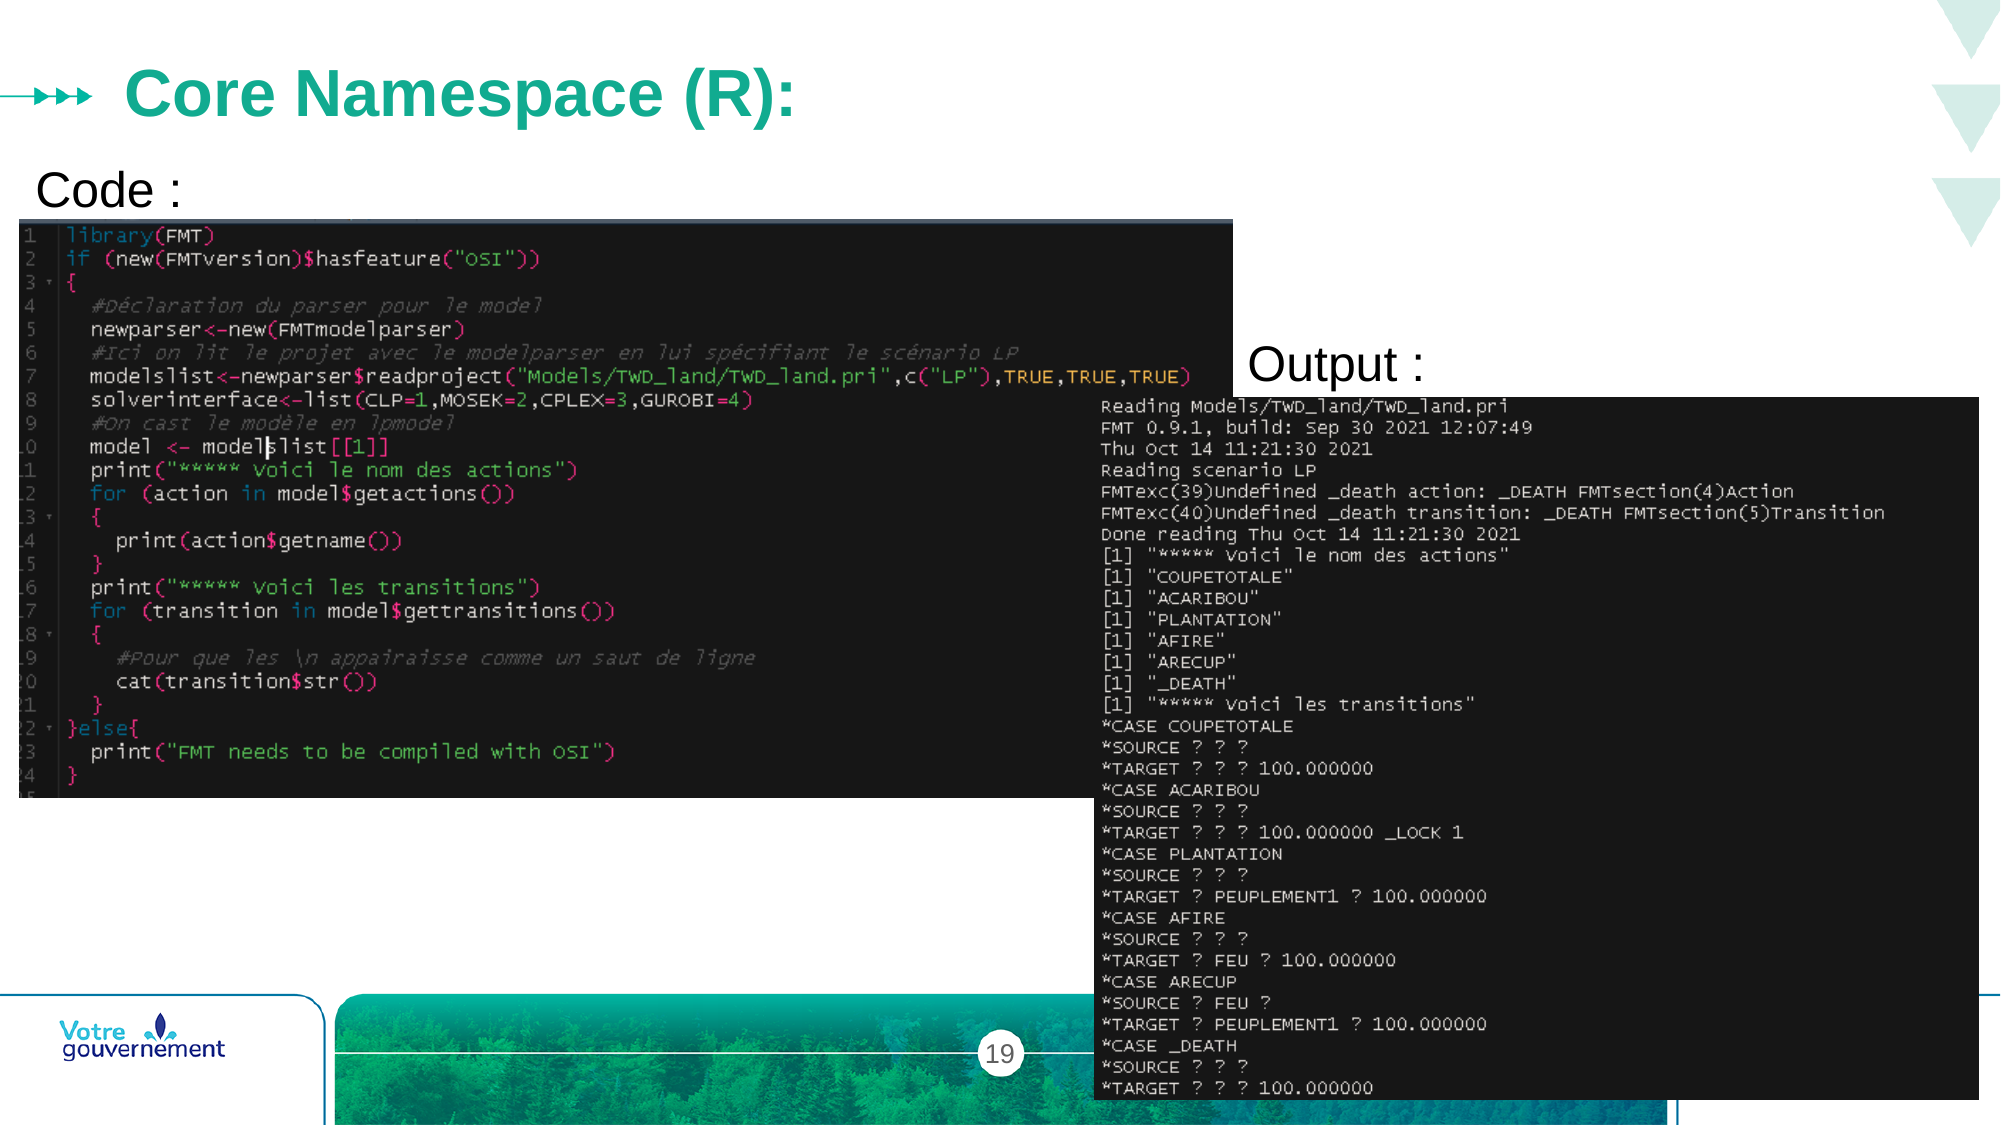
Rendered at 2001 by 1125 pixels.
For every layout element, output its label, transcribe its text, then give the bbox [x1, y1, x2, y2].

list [19, 219, 1233, 799]
title Core Namespace (R): [109, 12, 1810, 138]
picture [0, 0, 2001, 1125]
text_box Output : [1238, 324, 1455, 395]
slide_number 19 [945, 1023, 1055, 1083]
text_box Code : [20, 149, 212, 218]
